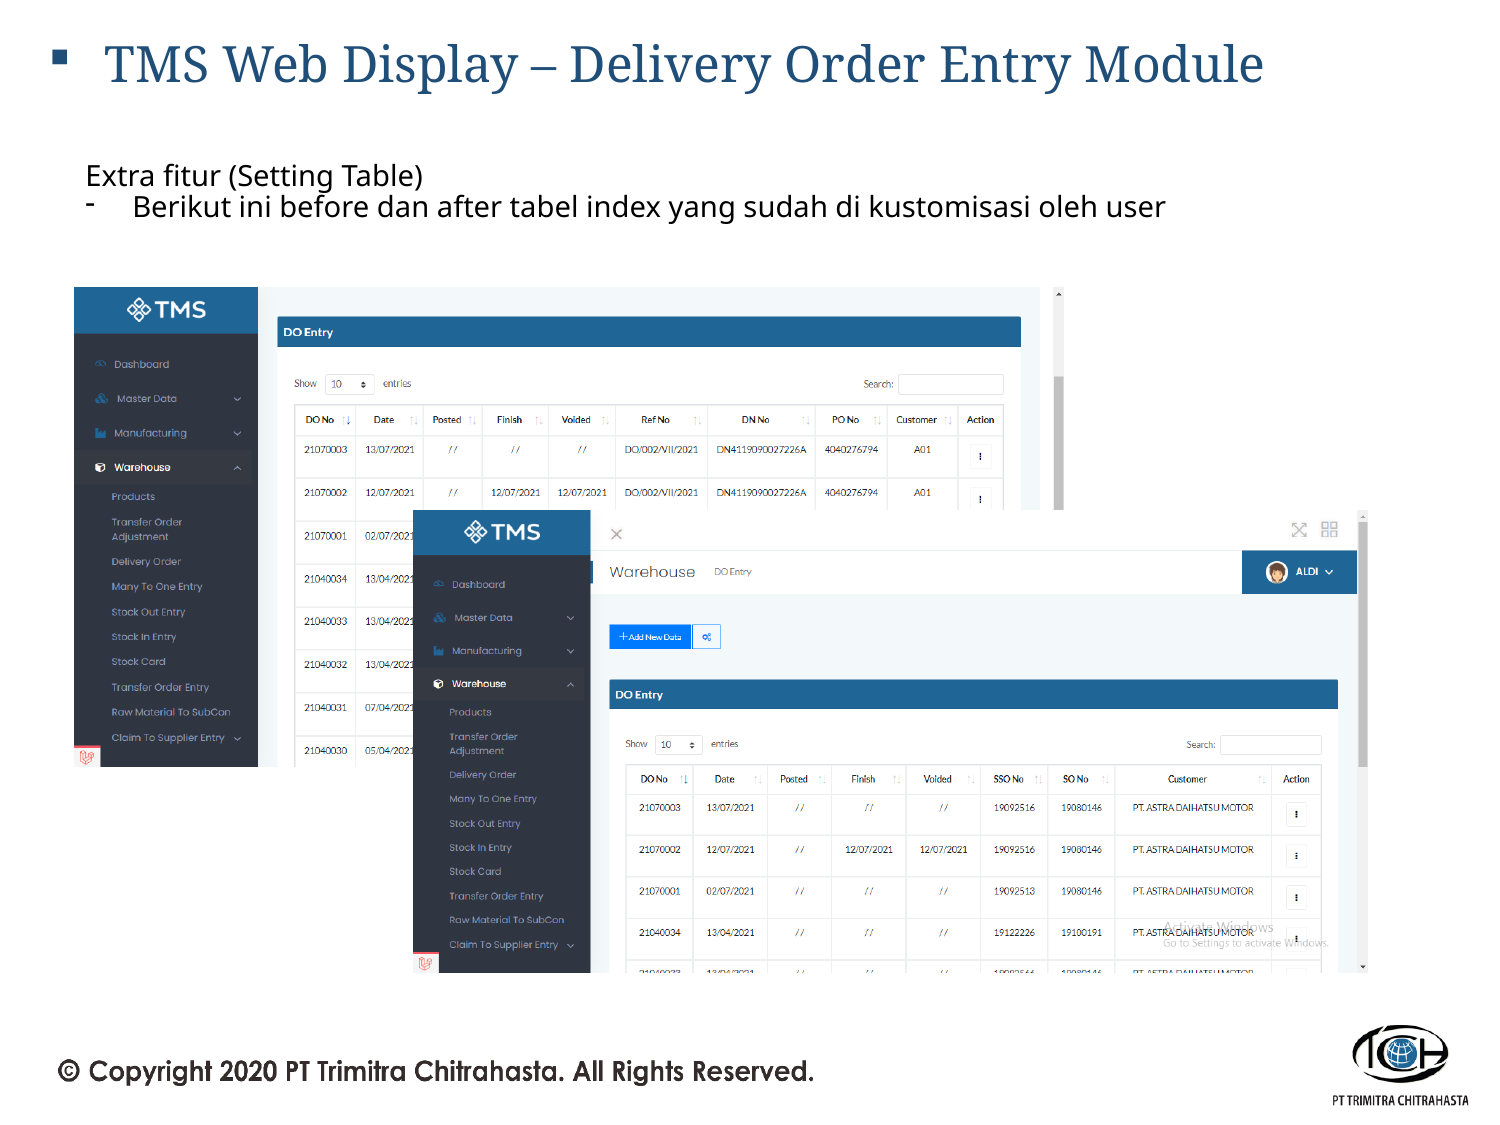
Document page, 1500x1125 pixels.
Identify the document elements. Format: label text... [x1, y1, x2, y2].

picture [1327, 1005, 1475, 1125]
title TMS Web Display – Delivery Order Entry Module [33, 0, 1328, 148]
text_box [74, 124, 1368, 288]
text_box Extra fitur (Setting Table) Berikut ini before dan after tabel index yang sudah di kustomisasi oleh user [74, 110, 1328, 274]
picture [74, 287, 1368, 973]
picture [58, 1059, 813, 1086]
